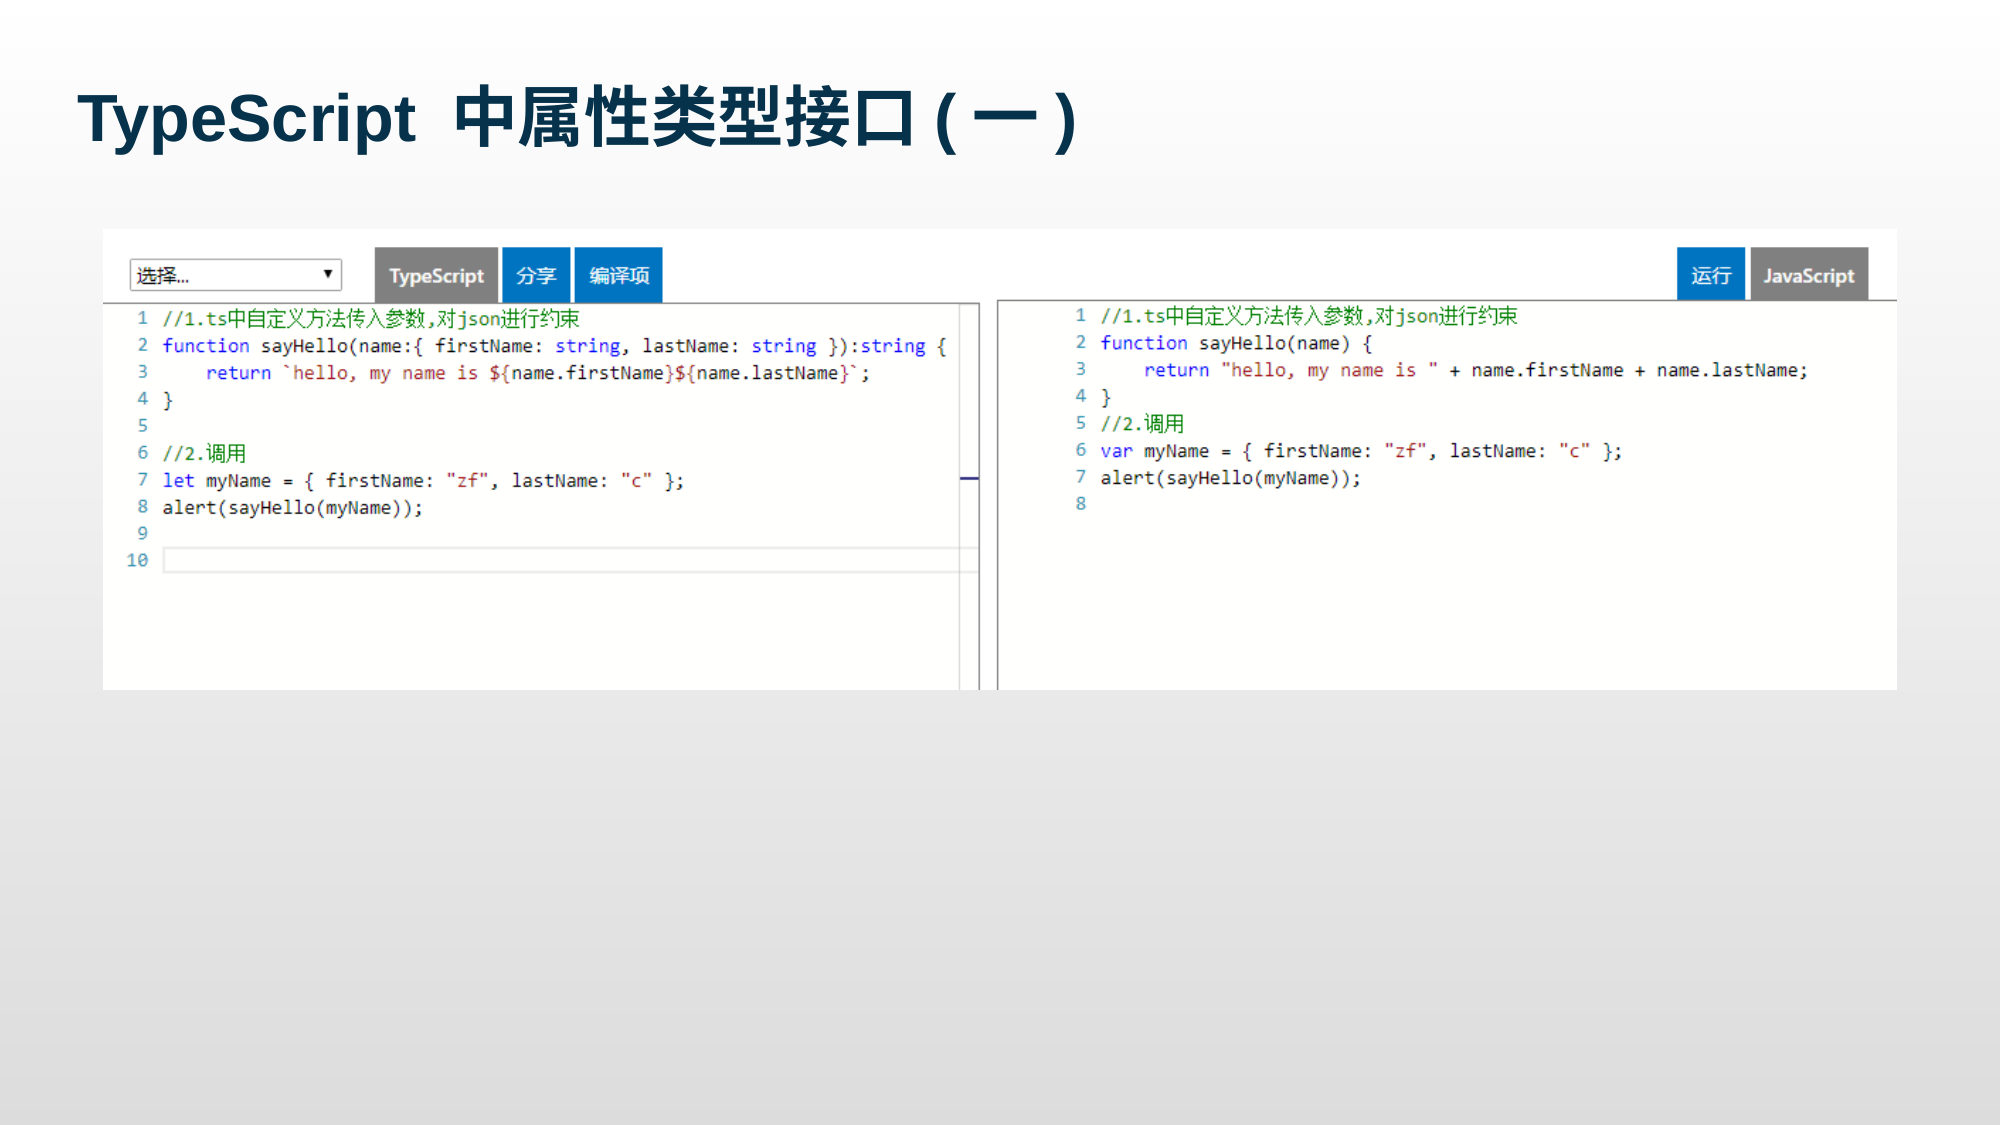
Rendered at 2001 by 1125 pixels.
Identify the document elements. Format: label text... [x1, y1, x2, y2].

picture [103, 229, 1897, 690]
text_box TypeScript 中属性类型接口(一) [33, 67, 1659, 162]
